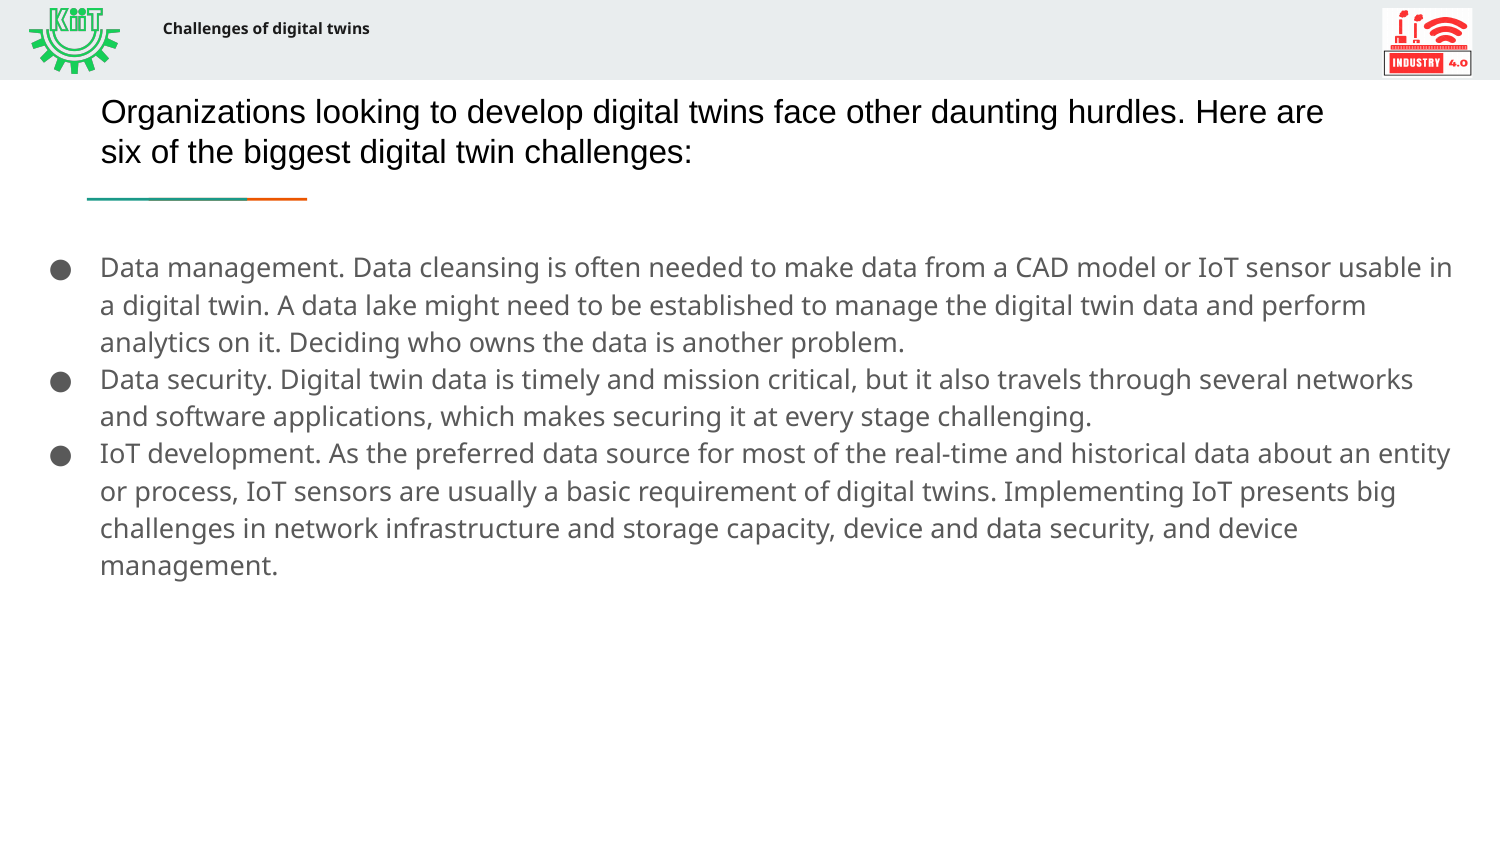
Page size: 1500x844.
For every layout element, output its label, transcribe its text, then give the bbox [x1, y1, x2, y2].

list Data management. Data cleansing is often needed to make data from a CAD model or IoT sensor usable in a digital twin. A data lake might need to be established to manage the digital twin data and perform analytics on it. Deciding who owns the data is another problem. Data security. Digital twin data is timely and mission critical, but it also travels through several networks and software applications, which makes securing it at every stage challenging. IoT development. As the preferred data source for most of the real-time and historical data about an entity or process, IoT sensors are usually a basic requirement of digital twins. Implementing IoT presents big challenges in network infrastructure and storage capacity, device and data security, and device management. [9, 231, 1476, 689]
title Challenges of digital twins [147, 3, 1410, 92]
picture [29, 8, 120, 74]
text_box Organizations looking to develop digital twins face other daunting hurdles. Here are six of the biggest digital twin challenges: [86, 82, 1383, 217]
picture [1410, 8, 1473, 78]
